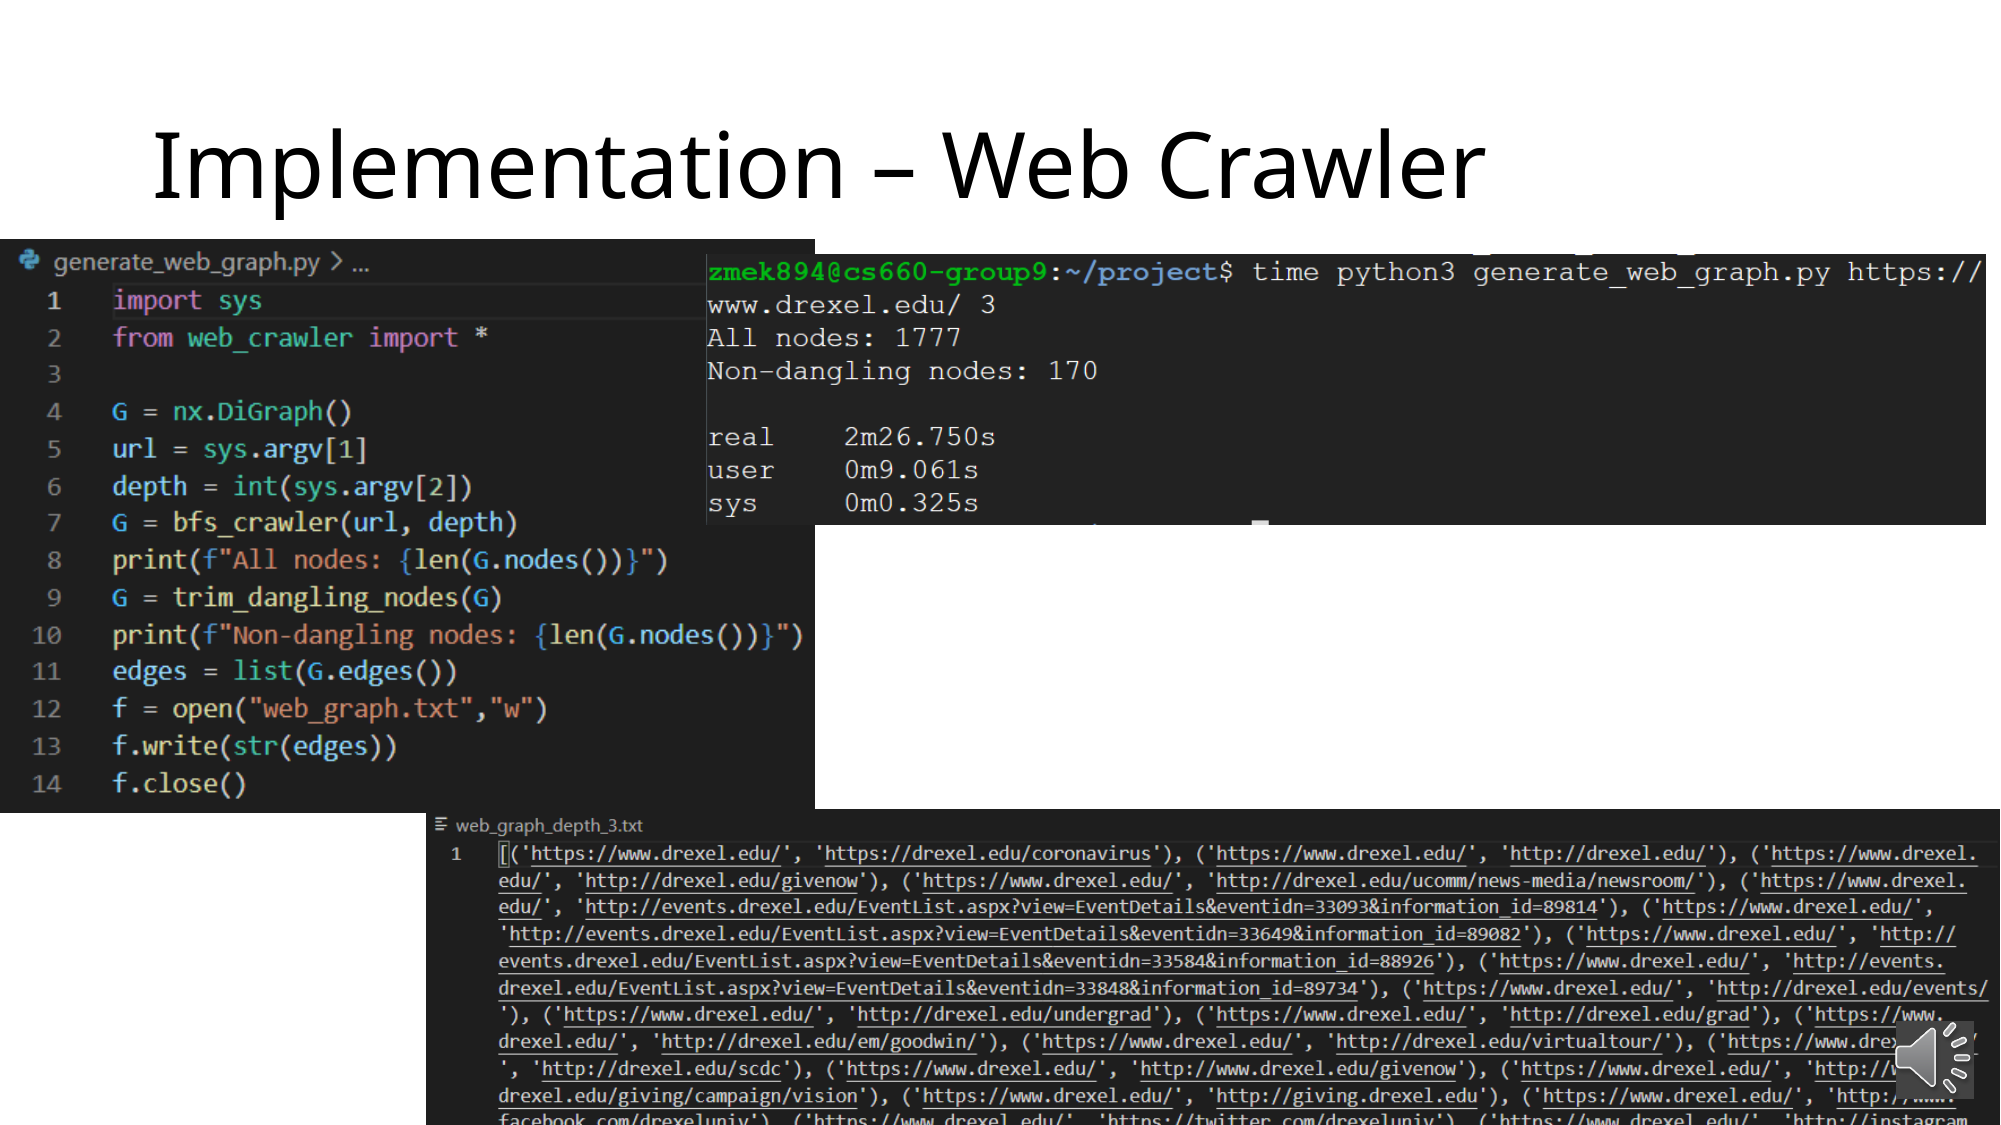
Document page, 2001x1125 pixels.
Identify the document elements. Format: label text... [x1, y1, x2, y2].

title Implementation – Web Crawler [137, 59, 1863, 254]
picture [0, 239, 2000, 1125]
